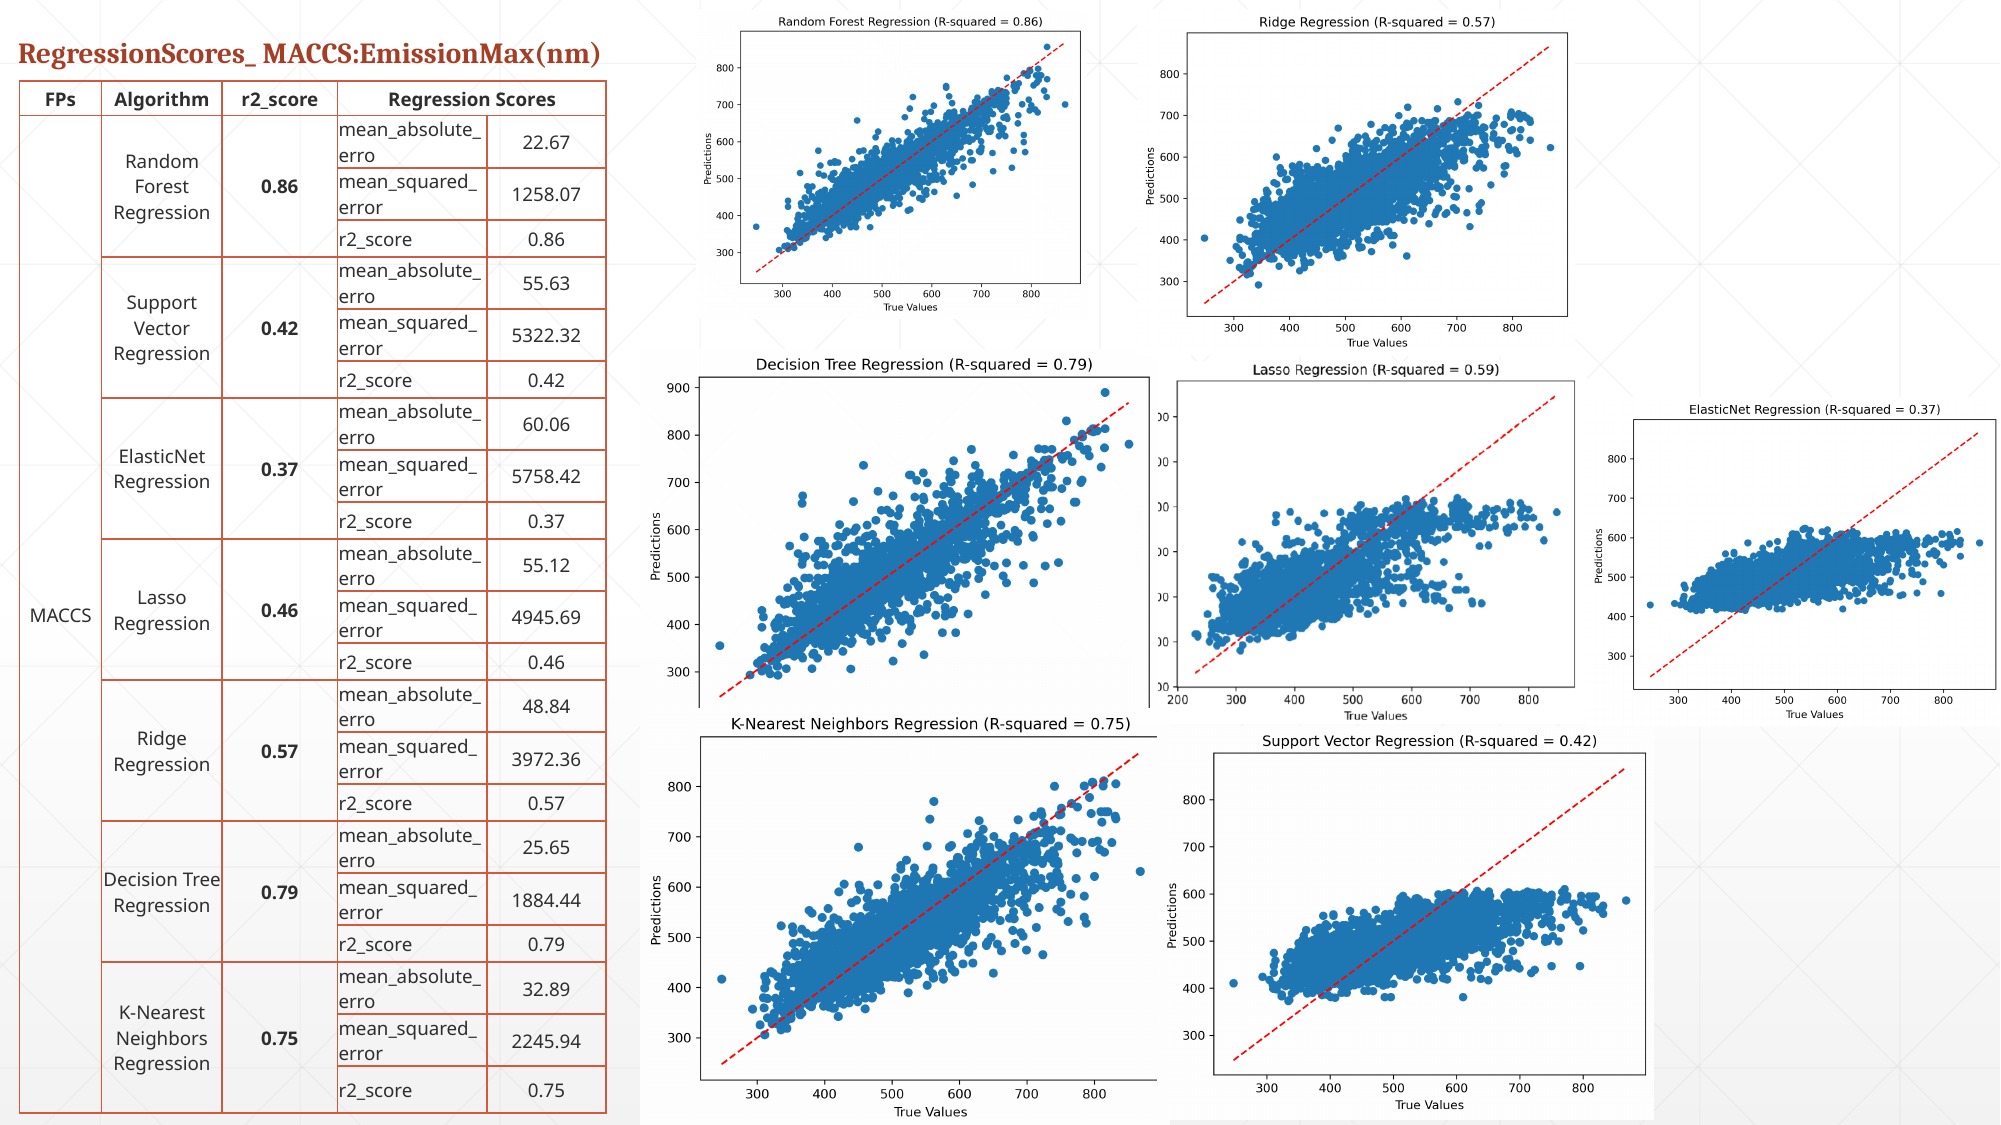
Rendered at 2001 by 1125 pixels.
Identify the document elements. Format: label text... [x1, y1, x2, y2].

table_cell r2_score [338, 221, 486, 256]
table_cell 2245.94 [488, 1015, 605, 1065]
table_cell mean_absolute_erro [338, 681, 486, 731]
table_cell mean_absolute_erro [338, 399, 486, 449]
table_cell MACCS [20, 116, 101, 1112]
table_cell Decision Tree Regression [102, 822, 221, 961]
picture [640, 9, 2000, 1125]
table_cell r2_score [338, 785, 486, 820]
table_cell r2_score [338, 503, 486, 538]
table_cell mean_absolute_erro [338, 963, 486, 1013]
table_cell mean_squared_error [338, 451, 486, 501]
table_cell 0.86 [223, 116, 337, 256]
table_cell Random Forest Regression [102, 116, 221, 256]
table_cell 0.79 [488, 926, 605, 961]
table_cell 60.06 [488, 399, 605, 449]
table_cell 5322.32 [488, 310, 605, 360]
table_cell mean_absolute_erro [338, 116, 486, 167]
table_cell K-Nearest Neighbors Regression [102, 963, 221, 1112]
table_cell 5758.42 [488, 451, 605, 501]
table_header Algorithm [102, 82, 221, 115]
table_cell 55.12 [488, 540, 605, 590]
table_cell mean_squared_error [338, 592, 486, 642]
table_cell mean_squared_error [338, 310, 486, 360]
table_cell mean_absolute_erro [338, 540, 486, 590]
table_cell 22.67 [488, 116, 605, 167]
table_cell Support Vector Regression [102, 258, 221, 397]
table_cell mean_squared_error [338, 733, 486, 783]
table_cell r2_score [338, 926, 486, 961]
table_cell 0.42 [223, 258, 337, 397]
table_cell 1884.44 [488, 874, 605, 924]
table_cell Lasso Regression [102, 540, 221, 679]
picture [696, 10, 1087, 319]
table_cell mean_squared_error [338, 1015, 486, 1065]
table_cell 0.79 [223, 822, 337, 961]
table_cell 25.65 [488, 822, 605, 872]
table_cell 0.86 [488, 221, 605, 256]
table_cell 0.37 [488, 503, 605, 538]
table_cell 0.46 [223, 540, 337, 679]
table_cell 32.89 [488, 963, 605, 1013]
table_cell 0.75 [488, 1067, 605, 1112]
table_cell mean_squared_error [338, 169, 486, 219]
table_cell 1258.07 [488, 169, 605, 219]
table_header FPs [20, 82, 101, 115]
table_cell 0.75 [223, 963, 337, 1112]
table_cell 48.84 [488, 681, 605, 731]
table_cell 0.57 [223, 681, 337, 820]
table_cell 0.37 [223, 399, 337, 538]
table_header Regression Scores [338, 82, 605, 115]
table_cell r2_score [338, 644, 486, 679]
table_cell r2_score [338, 362, 486, 397]
table_cell ElasticNet Regression [102, 399, 221, 538]
table_cell 3972.36 [488, 733, 605, 783]
table_cell 55.63 [488, 258, 605, 308]
table_cell r2_score [338, 1067, 486, 1112]
table_cell mean_absolute_erro [338, 258, 486, 308]
table_cell mean_squared_error [338, 874, 486, 924]
text_box RegressionScores_ MACCS:EmissionMax(nm) [3, 26, 696, 77]
table_cell mean_absolute_erro [338, 822, 486, 872]
table_cell 0.42 [488, 362, 605, 397]
table_cell Ridge Regression [102, 681, 221, 820]
table_header r2_score [223, 82, 337, 115]
table_cell 4945.69 [488, 592, 605, 642]
table_cell 0.57 [488, 785, 605, 820]
table_cell 0.46 [488, 644, 605, 679]
